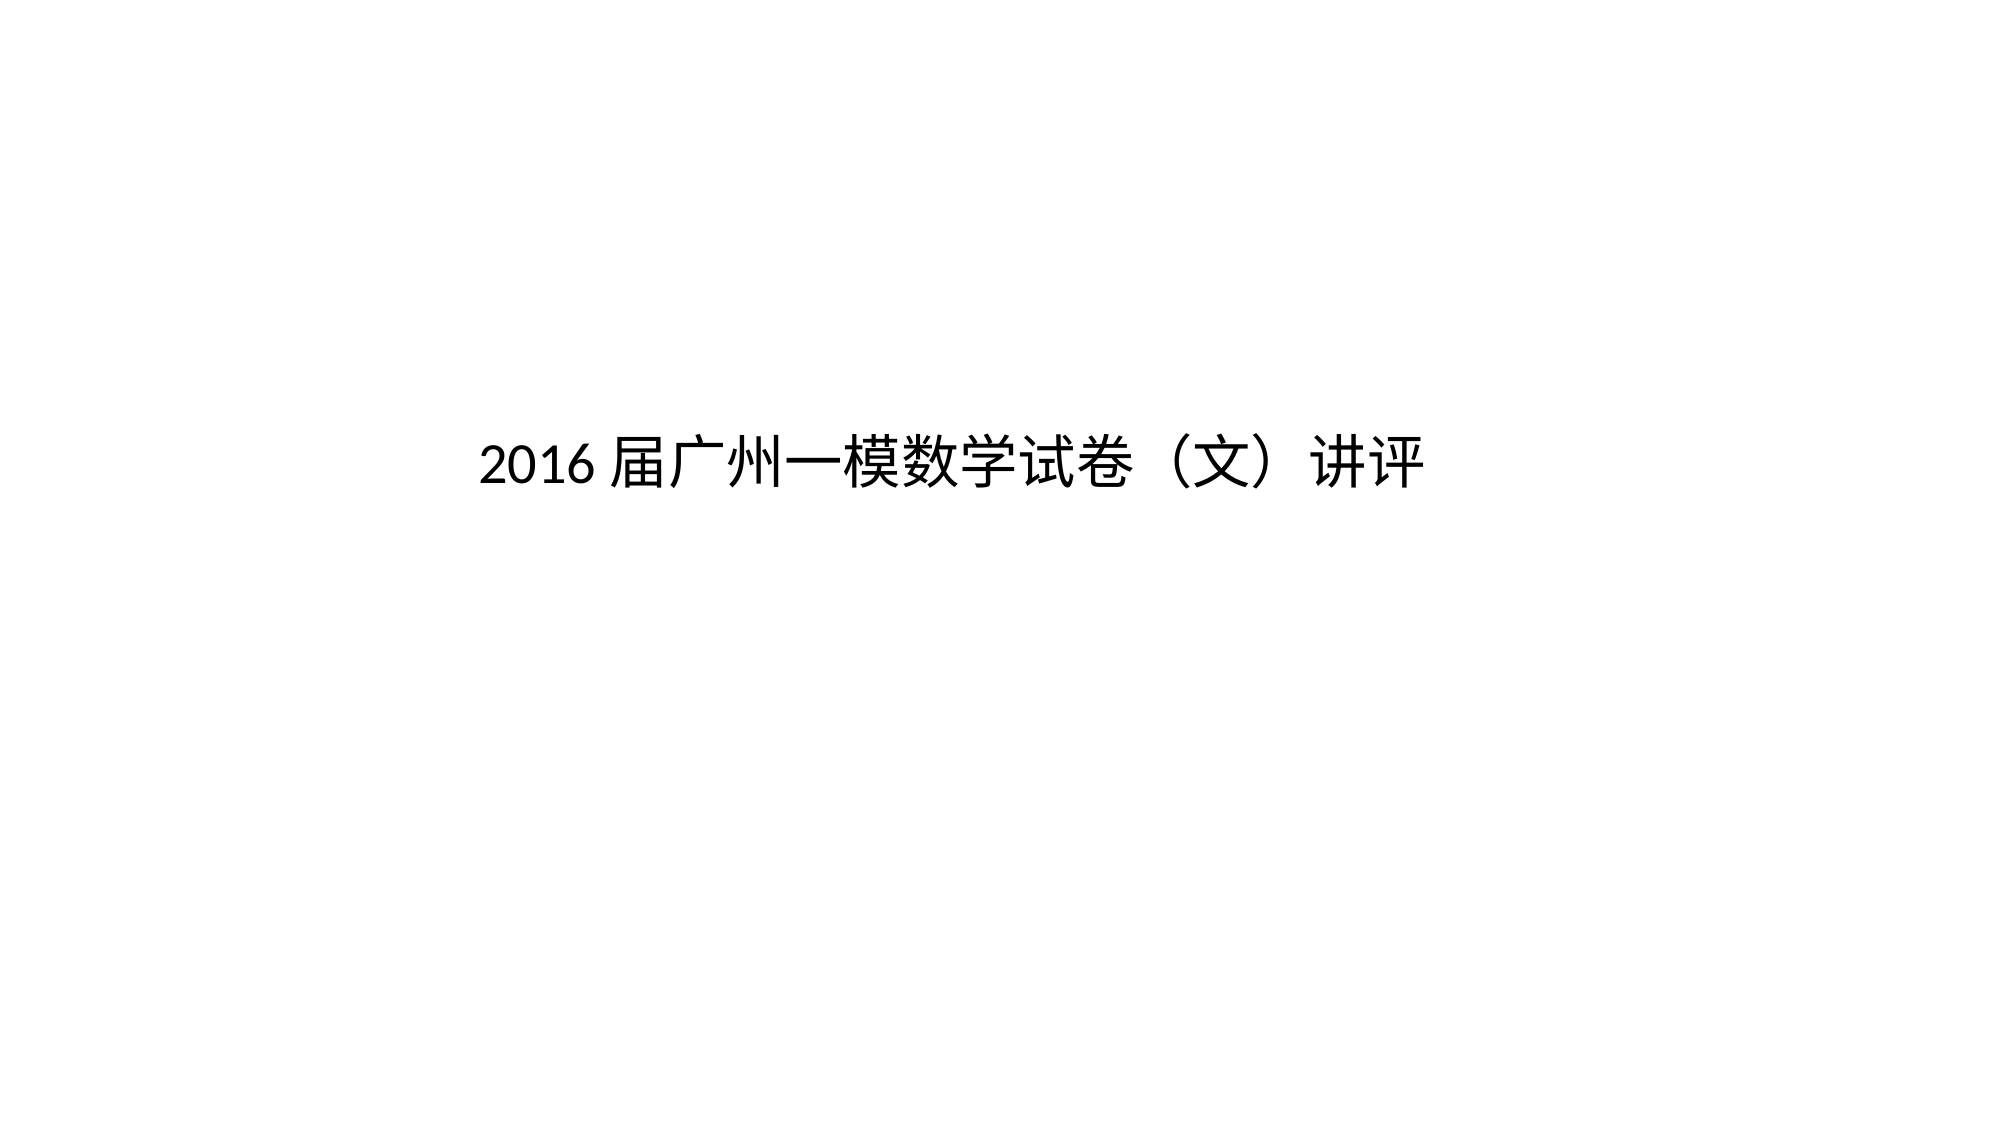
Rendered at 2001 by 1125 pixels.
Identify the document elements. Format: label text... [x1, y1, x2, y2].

text_box 2016届广州一模数学试卷（文）讲评 [463, 417, 1488, 503]
